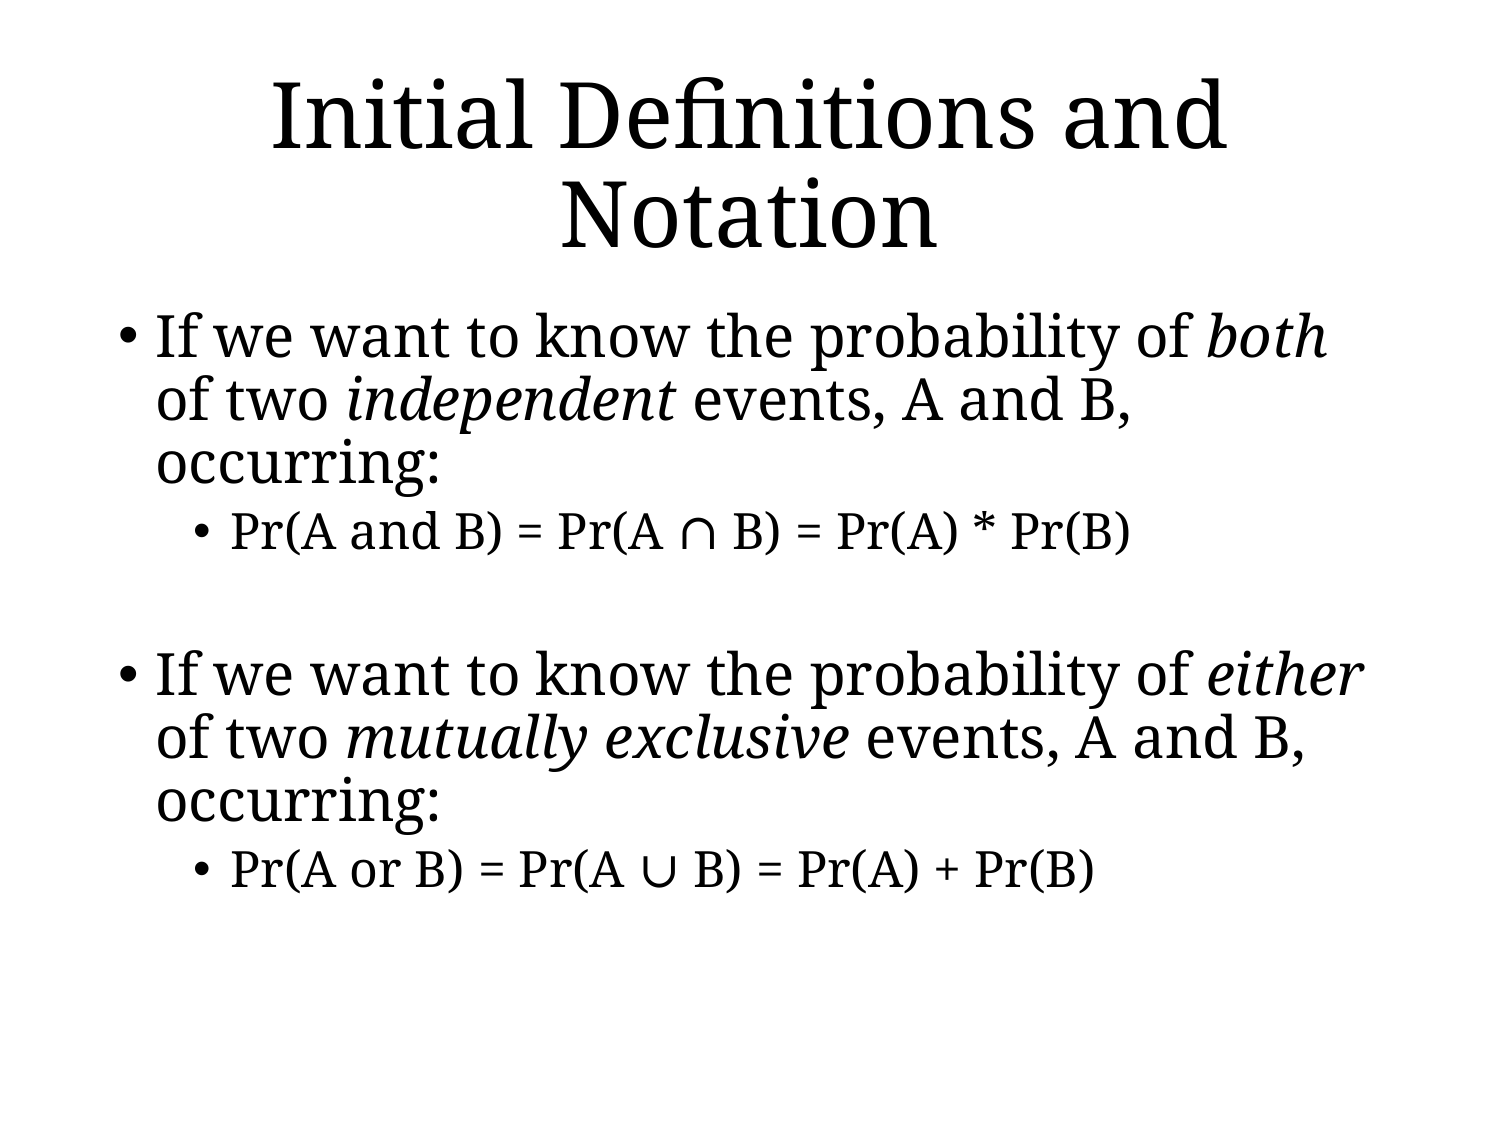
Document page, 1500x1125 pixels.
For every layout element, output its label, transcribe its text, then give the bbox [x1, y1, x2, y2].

title Initial Definitions and Notation [103, 59, 1397, 278]
list If we want to know the probability of both of two independent events, A and B, occurring: Pr(A and B) = Pr(A ∩ B) = Pr(A) * Pr(B) If we want to know the probability of either of two mutually exclusive events, A and B, occurring: Pr(A or B) = Pr(A ∪ B) = Pr(A) + Pr(B) [103, 299, 1397, 1014]
